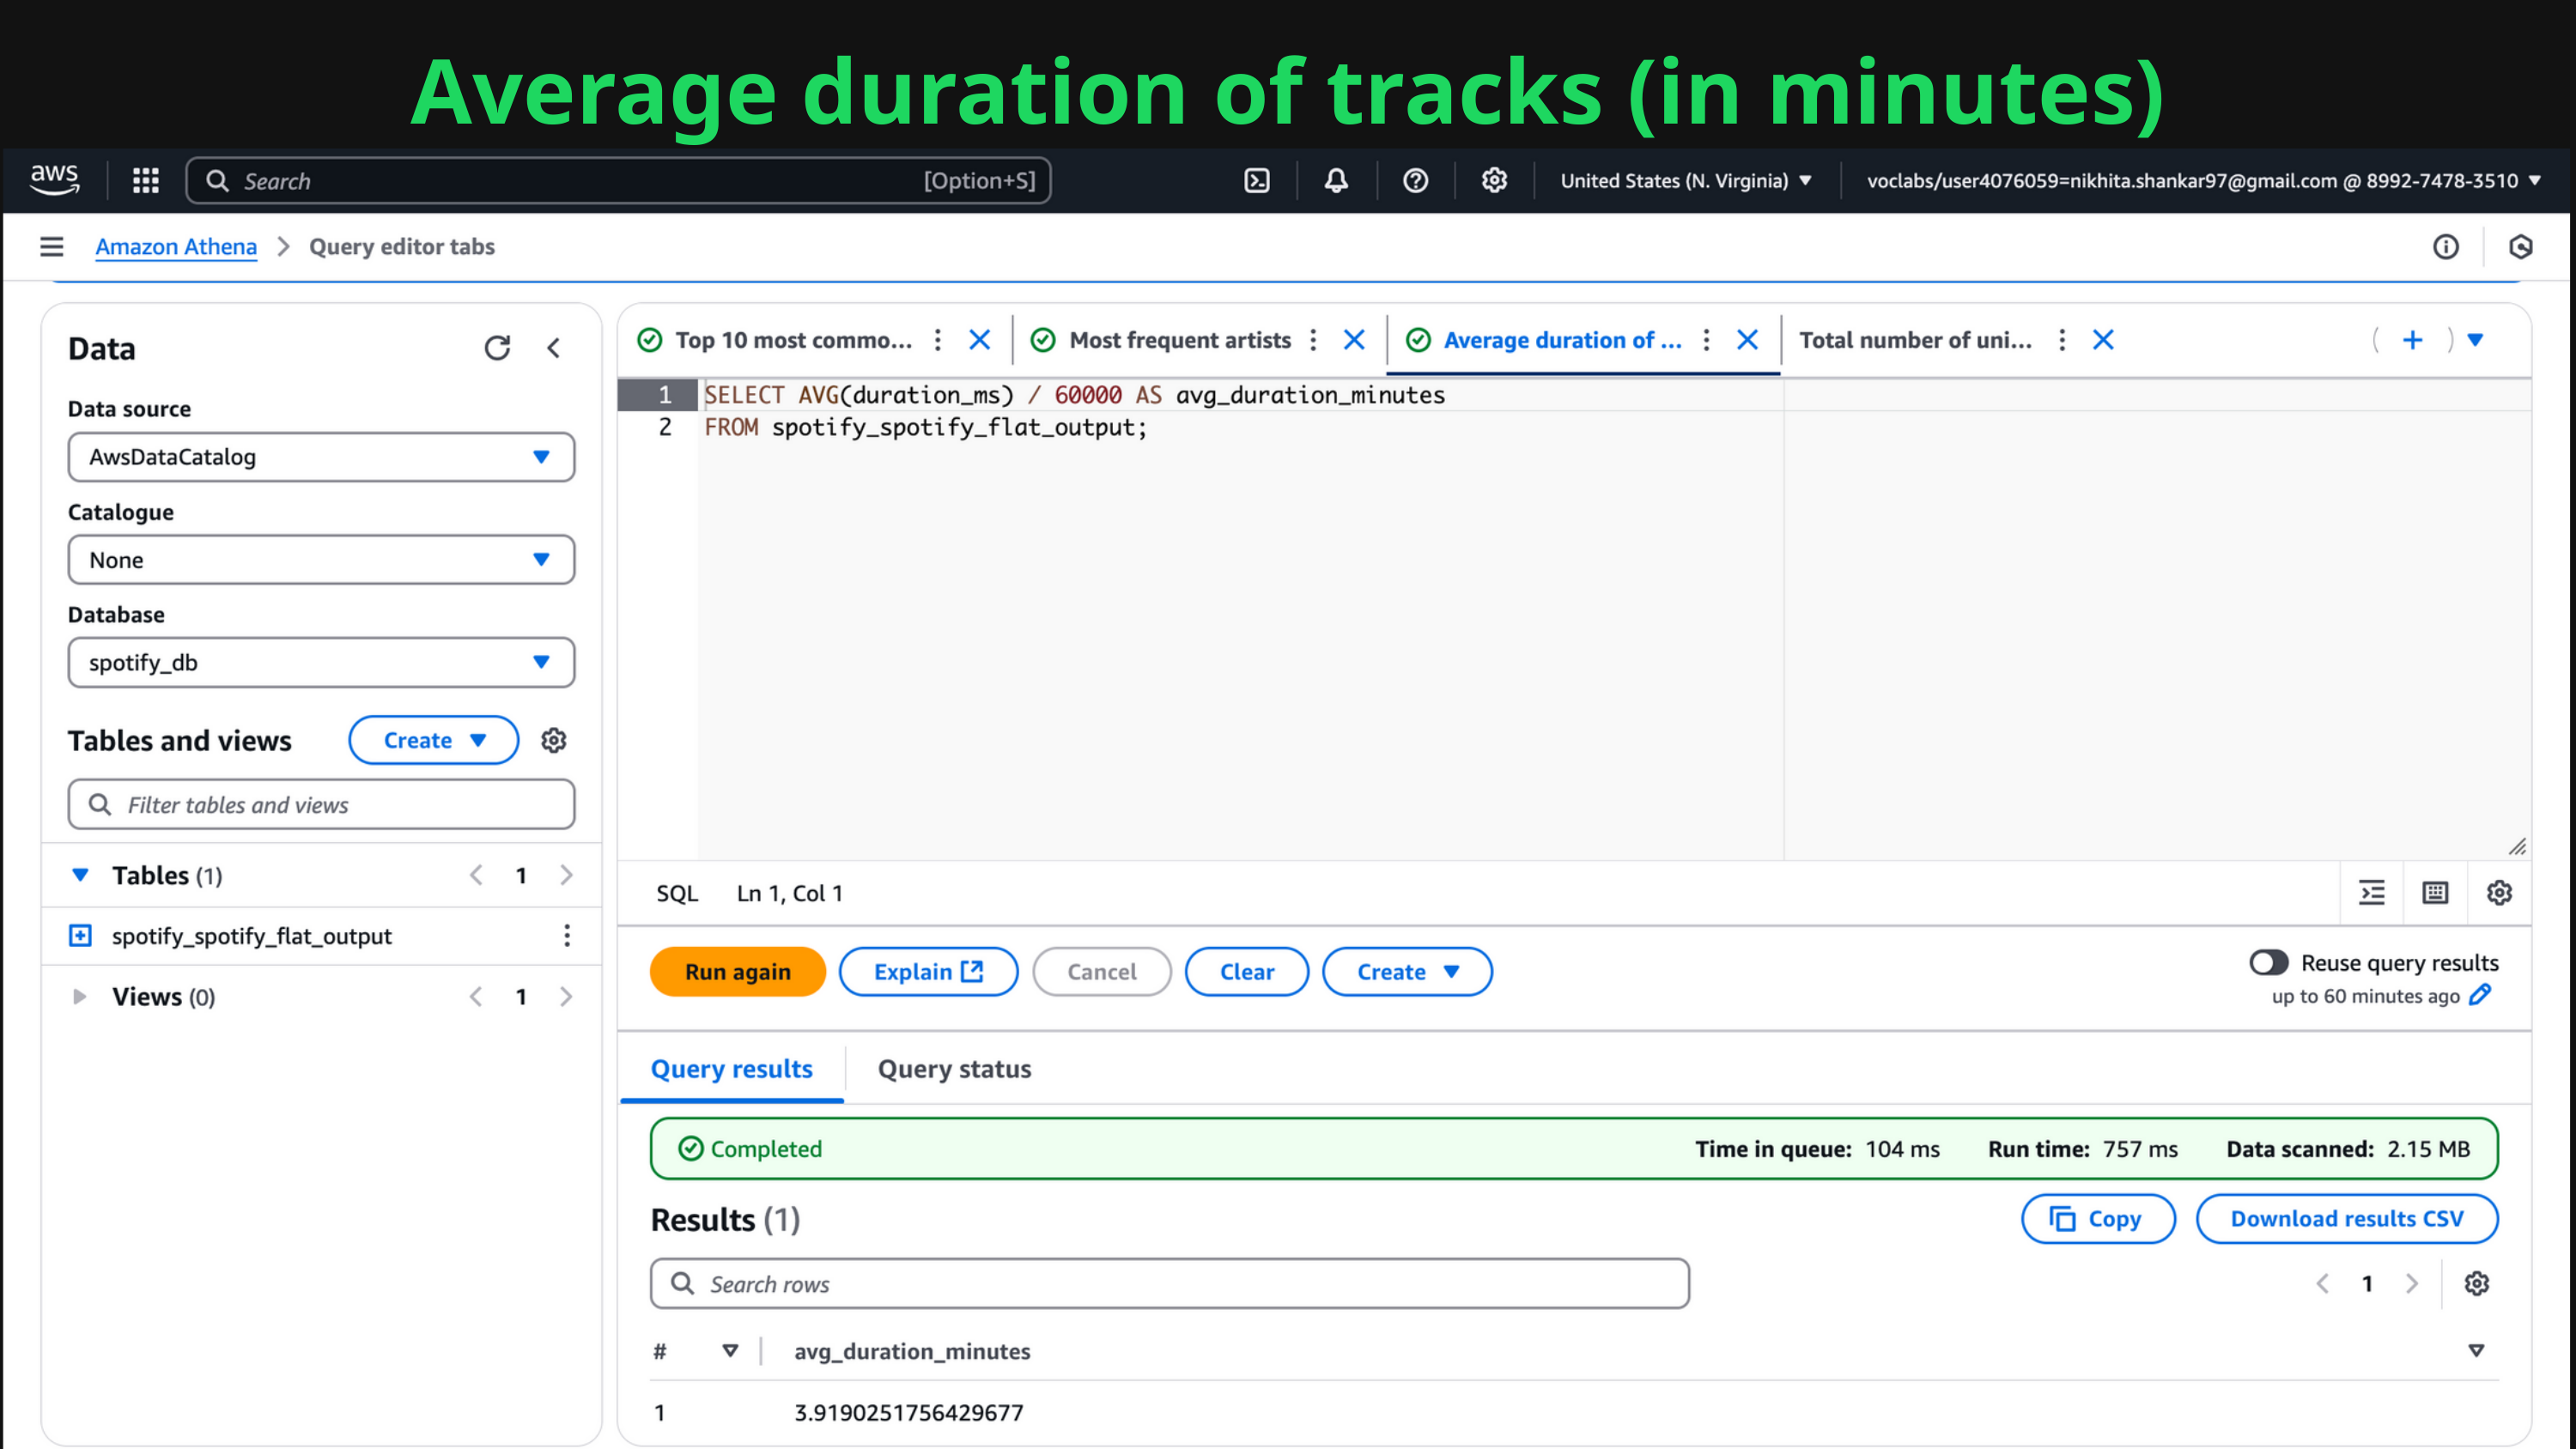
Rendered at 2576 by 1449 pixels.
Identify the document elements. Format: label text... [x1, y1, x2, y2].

text_box Average duration of tracks (in minutes) [365, 34, 2213, 250]
text_box [3, 149, 2571, 1449]
